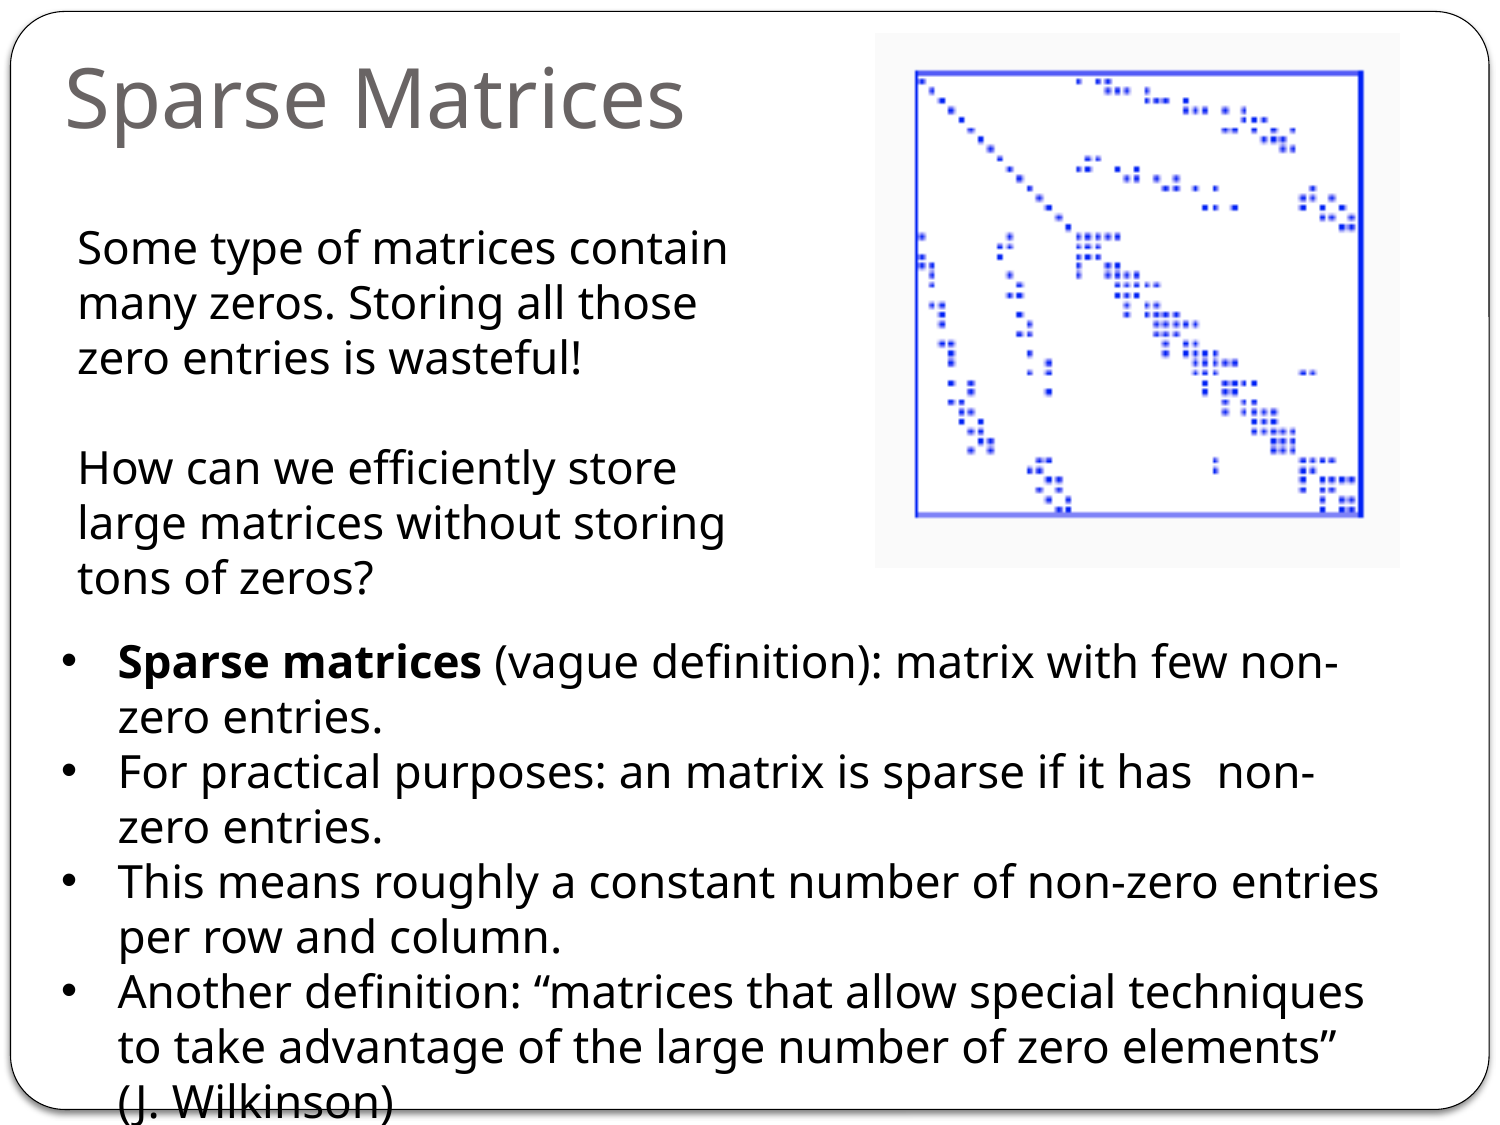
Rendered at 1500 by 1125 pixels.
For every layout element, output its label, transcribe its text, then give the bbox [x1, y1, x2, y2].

text_box Sparse Matrices [50, 37, 869, 153]
text_box Some type of matrices contain many zeros. Storing all those zero entries is wasteful! How can we efficiently store large matrices without storing tons of zeros? [62, 211, 800, 611]
picture [874, 33, 1401, 568]
